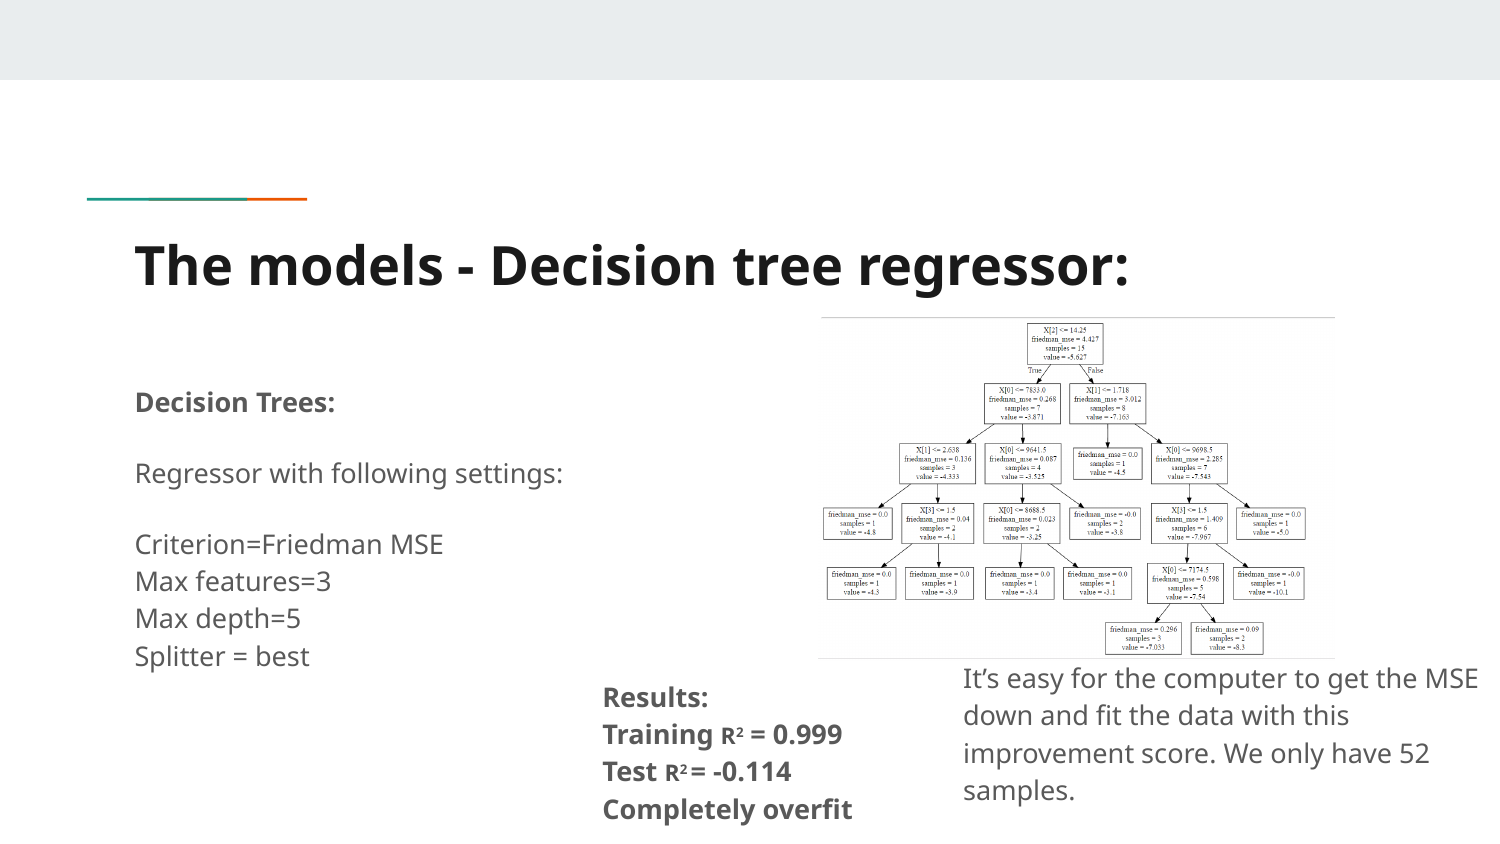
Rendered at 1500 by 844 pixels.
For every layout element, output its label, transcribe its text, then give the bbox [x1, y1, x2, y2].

title The models - Decision tree regressor: [119, 216, 1381, 305]
list Decision Trees: Regressor with following settings: Criterion=Friedman MSE Max features=3 Max depth=5 Splitter = best [119, 366, 794, 737]
picture [818, 317, 1336, 661]
list Results: Training R2 = 0.999 Test R2 = -0.114 Completely overfit [587, 660, 948, 844]
list It’s easy for the computer to get the MSE down and fit the data with this improvement score. We only have 52 samples. It’s not a generalizable model though. [948, 641, 1500, 844]
